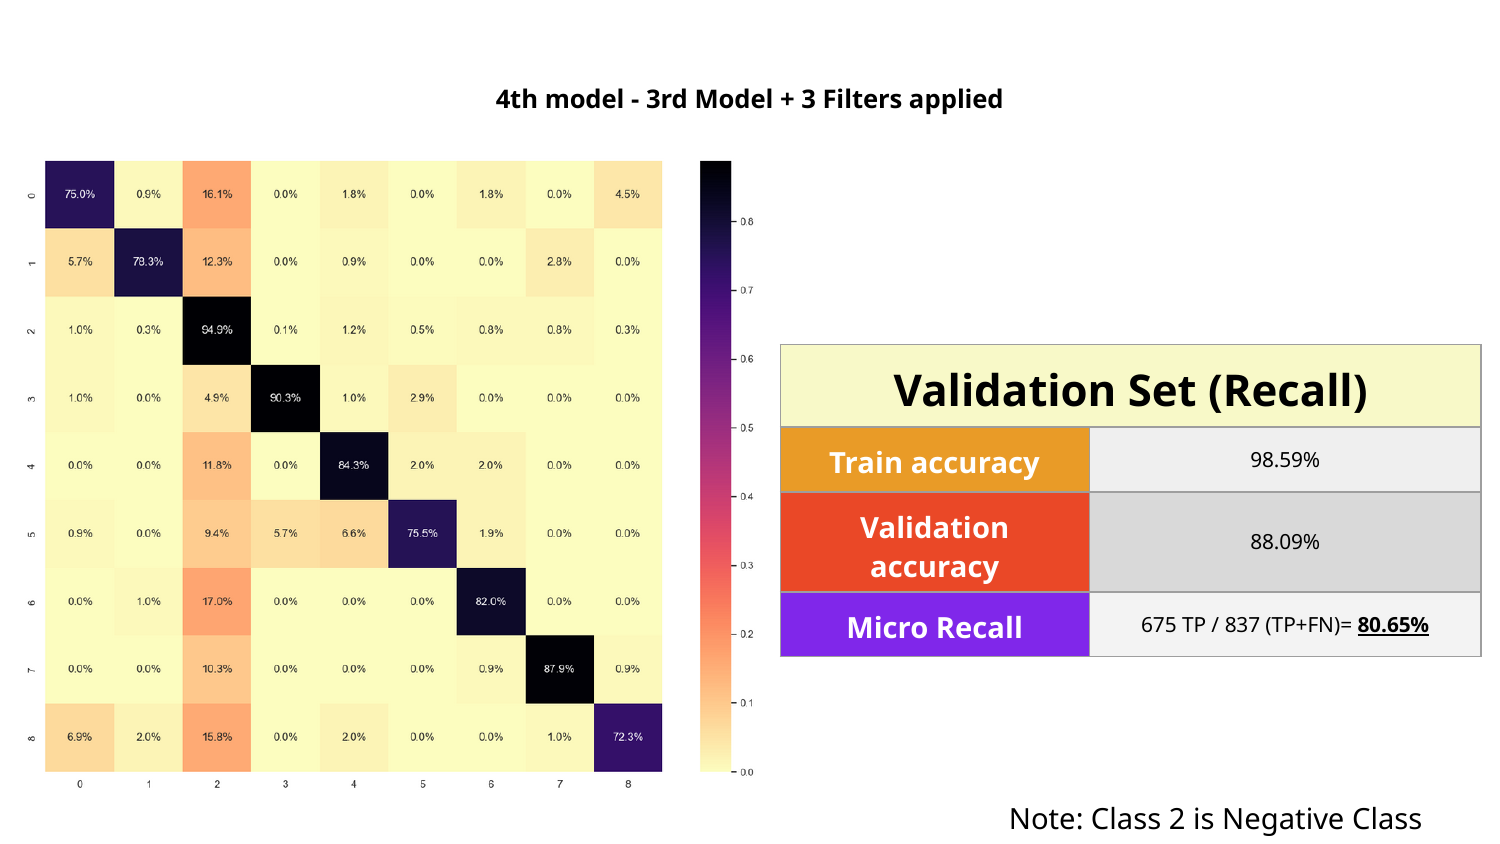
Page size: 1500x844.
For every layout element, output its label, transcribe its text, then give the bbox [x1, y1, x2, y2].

table_cell 88.09% [1090, 493, 1480, 591]
table_cell 98.59% [1090, 428, 1480, 491]
table_cell Validation accuracy [781, 493, 1089, 591]
text_box Note: Class 2 is Negative Class [993, 785, 1500, 844]
table_cell Train accuracy [781, 428, 1089, 491]
table_cell Micro Recall [781, 593, 1089, 656]
picture [24, 153, 762, 796]
title 4th model - 3rd Model + 3 Filters applied [75, 67, 1425, 129]
table_cell 675 TP / 837 (TP+FN)= 80.65% [1090, 593, 1480, 656]
table_header Validation Set (Recall) [781, 345, 1480, 426]
